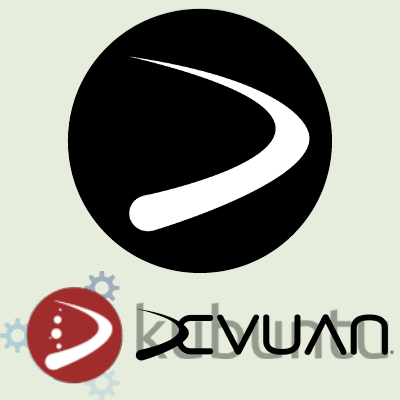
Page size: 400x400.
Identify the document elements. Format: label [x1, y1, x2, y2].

text_box [0, 0, 400, 400]
